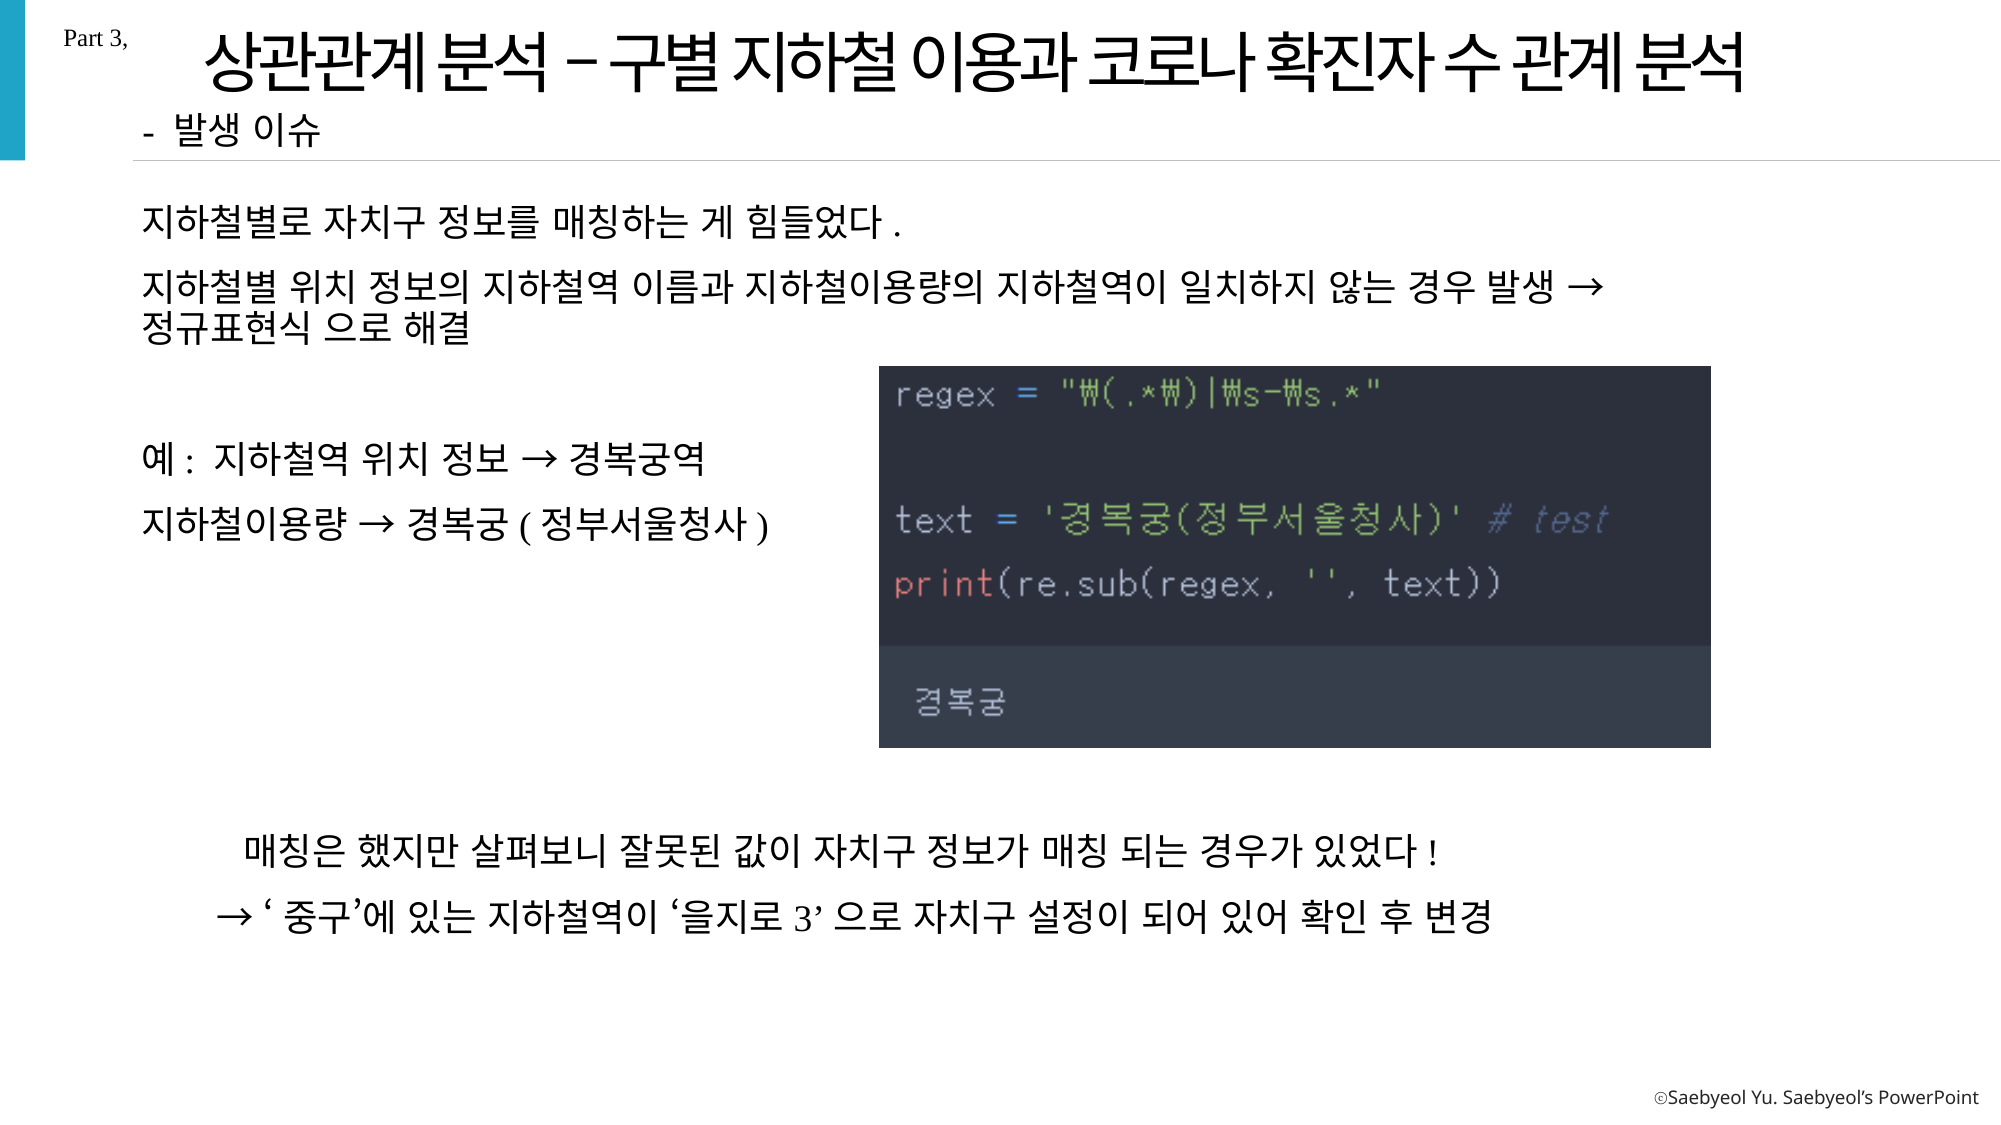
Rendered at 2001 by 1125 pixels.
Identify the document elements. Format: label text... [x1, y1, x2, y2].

text_box 지하철별로 자치구 정보를 매칭하는 게 힘들었다. 지하철별 위치 정보의 지하철역 이름과 지하철이용량의 지하철역이 일치하지 않는 경우 발생 → 정규표현식 으로 해결 예: 지하철역 위치 정보 → 경복궁역 지하철이용량 → 경복궁(정부서울청사) 매칭은 했지만 살펴보니 잘못된 값이 자치구 정보가 매칭 되는 경우가 있었다! → ‘중구’에 있는 지하철역이 ‘을지로3’으로 자치구 설정이 되어 있어 확인 후 변경 [51, 188, 1740, 965]
text_box Part 3, [48, 13, 150, 59]
picture [879, 366, 1711, 748]
text_box - 발생 이슈 [127, 99, 1129, 160]
text_box [0, 0, 26, 161]
text_box 상관관계 분석 – 구별 지하철 이용과 코로나 확진자 수 관계 분석 [187, 13, 1766, 109]
